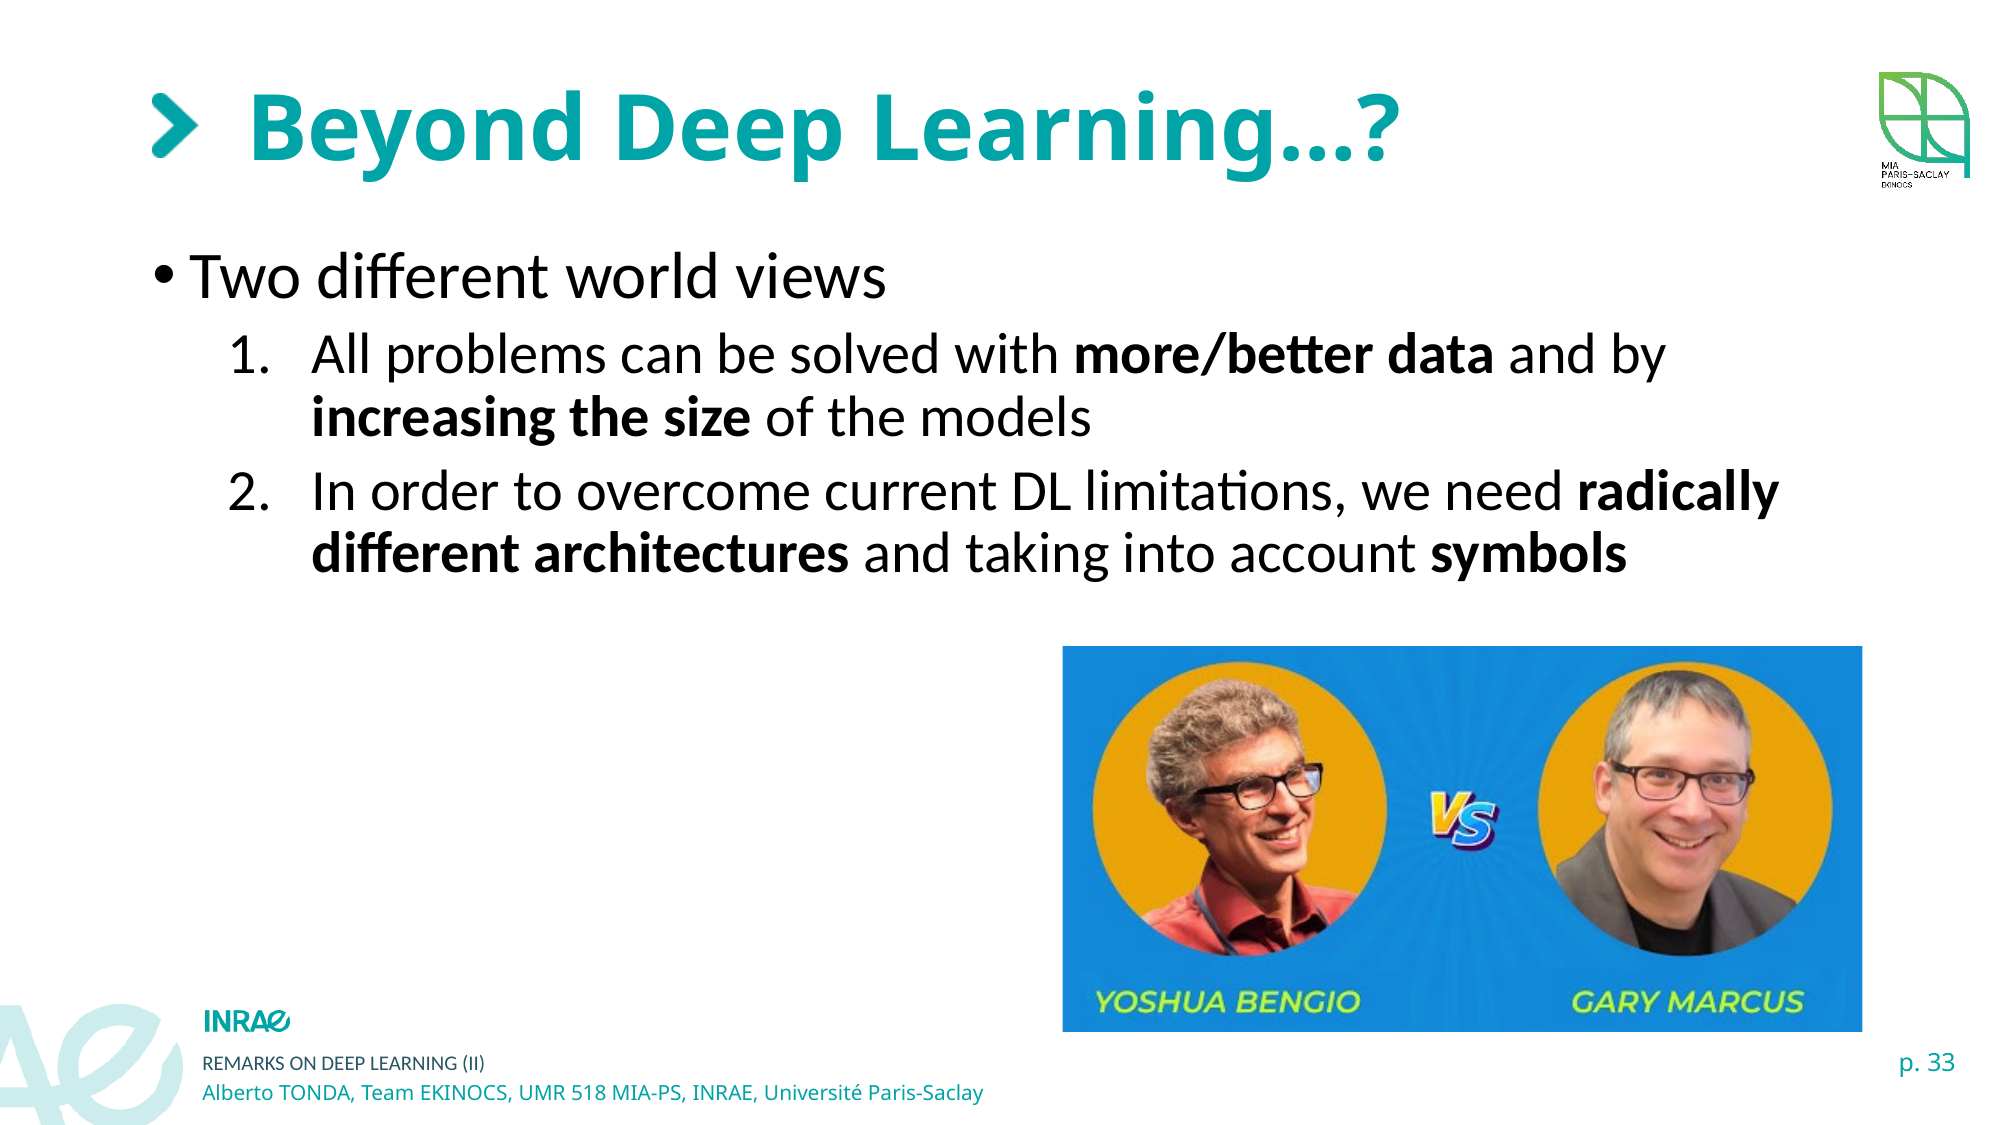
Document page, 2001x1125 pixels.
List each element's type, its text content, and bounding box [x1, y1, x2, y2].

picture [324, 1058, 329, 1069]
picture [0, 996, 329, 1125]
picture [1062, 646, 1863, 1032]
list Two different world views All problems can be solved with more/better data and by increasing the size of the models In order to overcome current DL limitations, we need radically different architectures and taking into account symbols [137, 233, 1863, 1001]
picture [152, 93, 200, 158]
title Beyond Deep Learning…? [137, 59, 1863, 203]
picture [1862, 54, 1986, 205]
